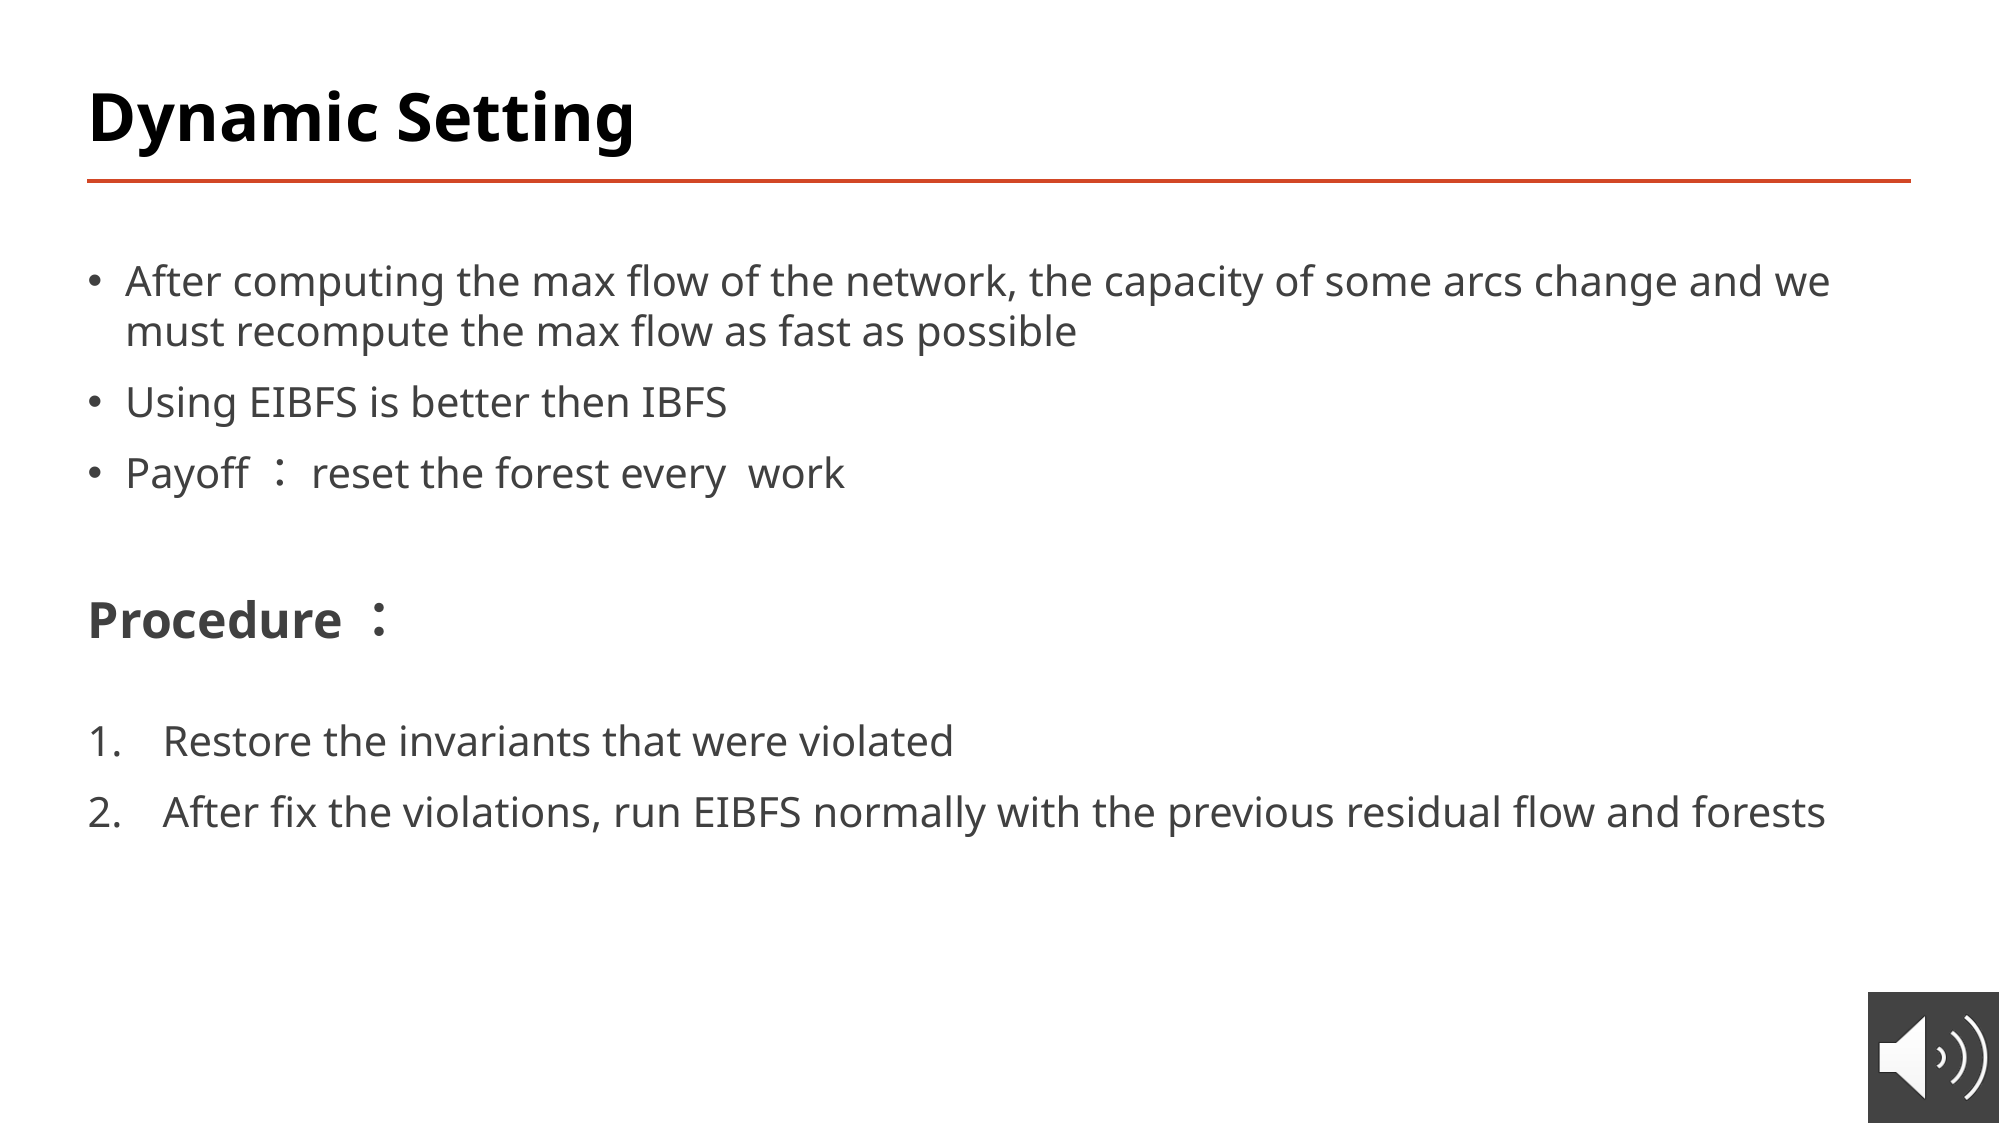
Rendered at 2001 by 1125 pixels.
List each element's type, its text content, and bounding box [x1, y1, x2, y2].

picture [1866, 990, 2000, 1124]
title Dynamic Setting [72, 67, 1914, 173]
